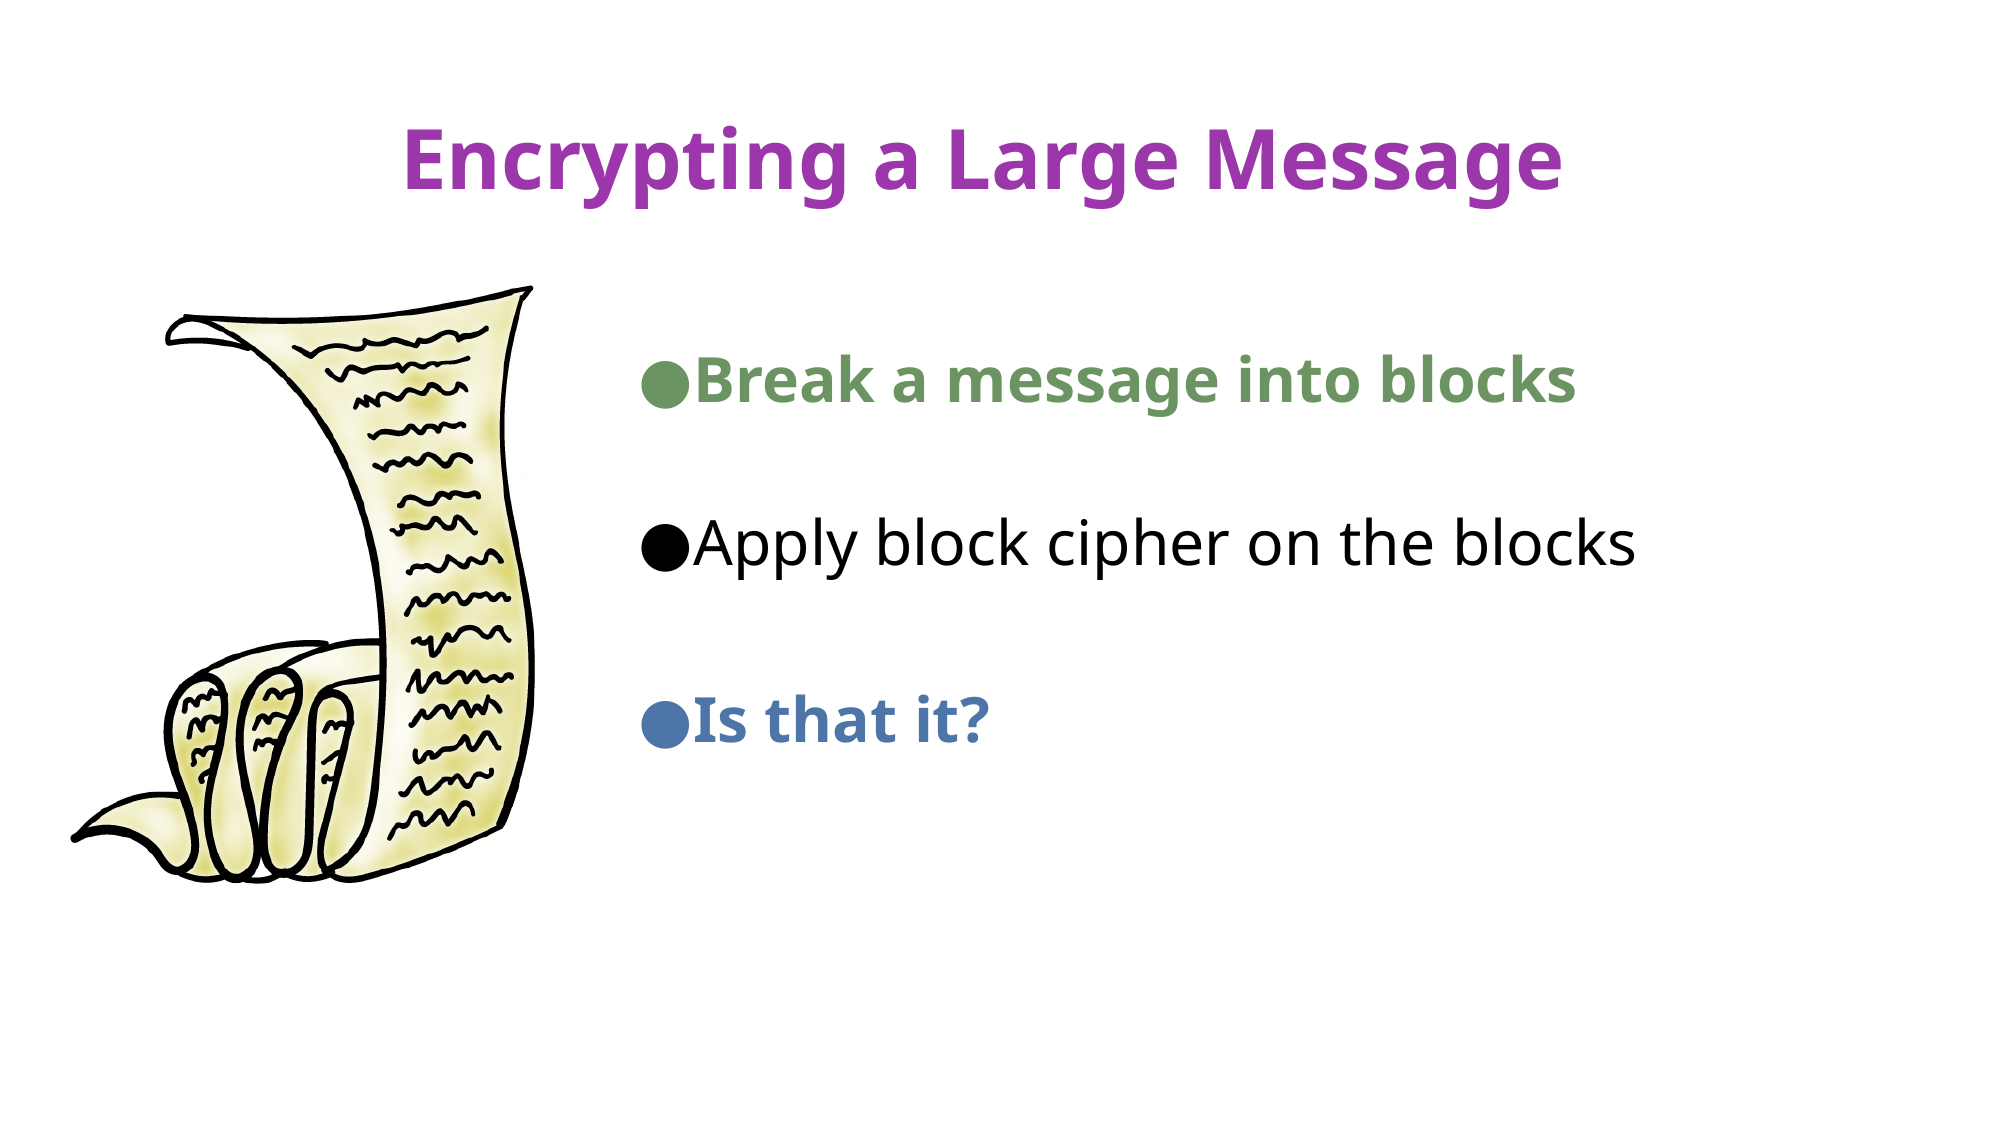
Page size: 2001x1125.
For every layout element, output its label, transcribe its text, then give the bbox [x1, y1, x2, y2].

picture [69, 284, 535, 884]
title Encrypting a Large Message [133, 37, 1834, 225]
list Break a message into blocks Apply block cipher on the blocks Is that it? [594, 320, 1905, 1125]
